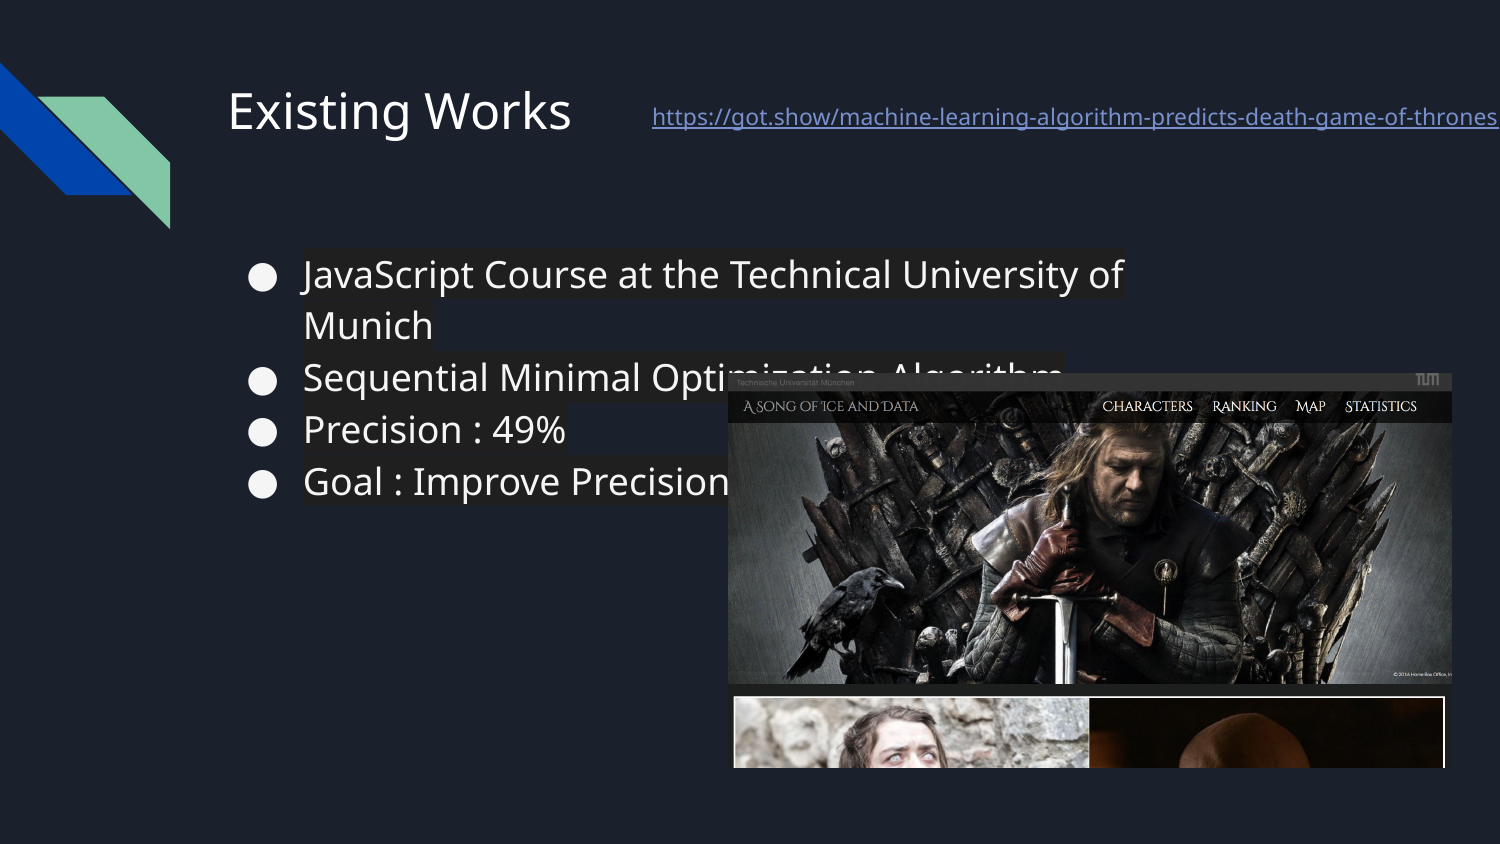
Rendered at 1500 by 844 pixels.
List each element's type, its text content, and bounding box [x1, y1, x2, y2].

text_box https://got.show/machine-learning-algorithm-predicts-death-game-of-thrones [637, 82, 1500, 197]
title Existing Works [212, 64, 1368, 215]
picture [728, 373, 1452, 768]
list JavaScript Course at the Technical University of Munich Sequential Minimal Optimization Algorithm Precision : 49% Goal : Improve Precision [212, 228, 1244, 707]
